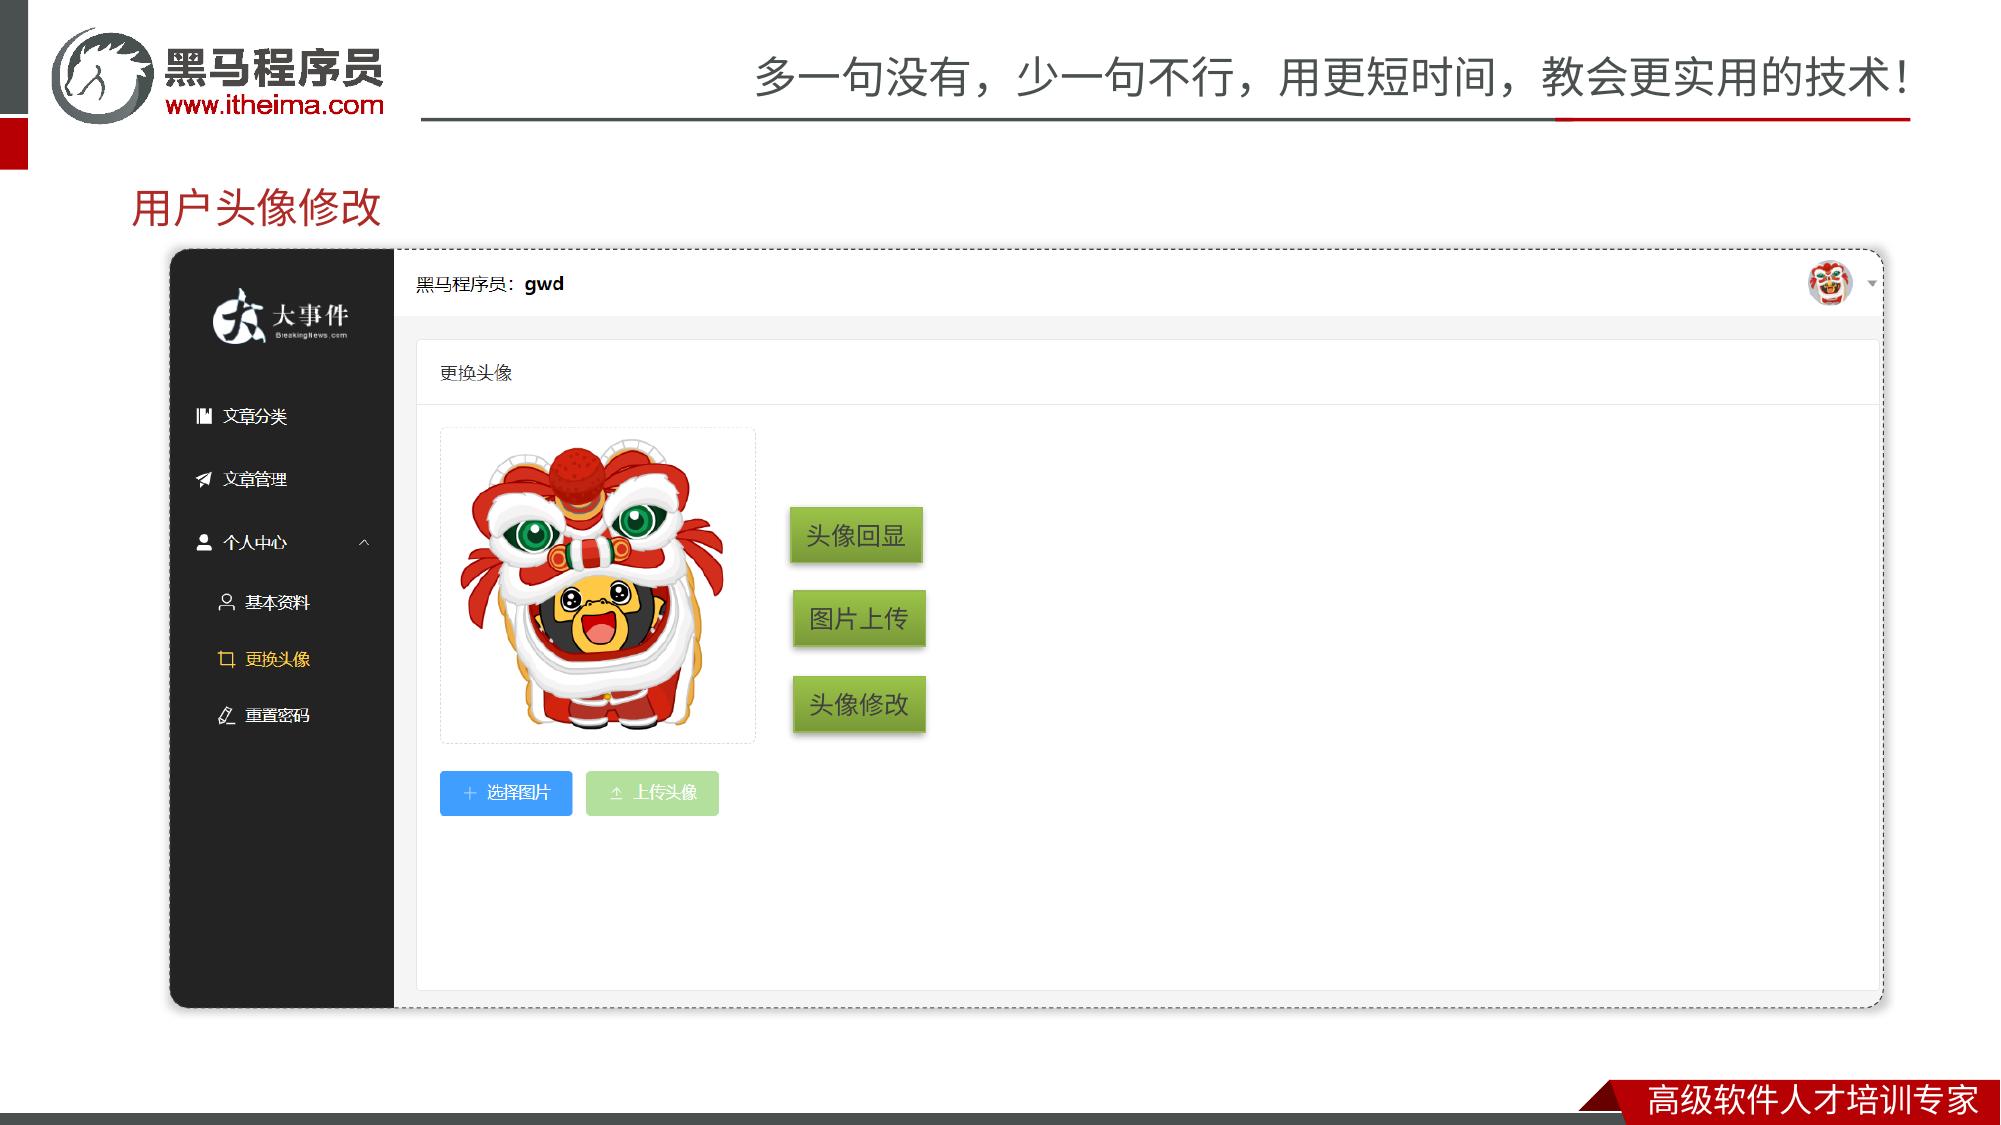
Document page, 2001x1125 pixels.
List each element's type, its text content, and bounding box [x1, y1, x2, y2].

picture [169, 249, 1884, 1009]
title 用户头像修改 [116, 164, 1872, 250]
picture [50, 26, 384, 125]
